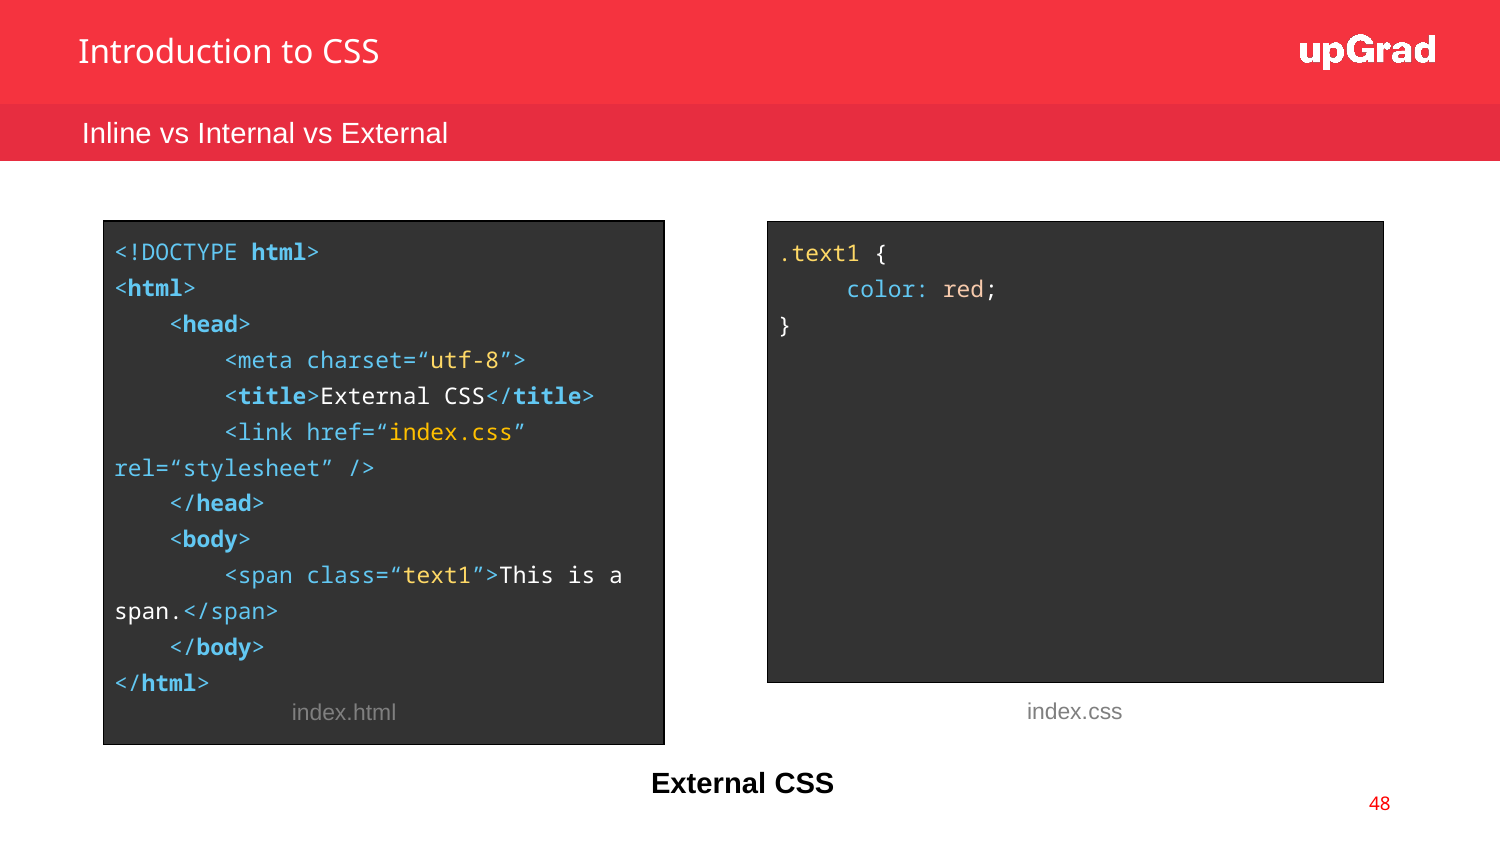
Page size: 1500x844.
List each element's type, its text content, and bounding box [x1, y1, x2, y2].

text_box index.html [276, 689, 413, 733]
text_box Introduction to CSS [63, 20, 768, 87]
text_box index.css [1012, 689, 1139, 732]
slide_number 48 [1068, 782, 1406, 828]
table_header <!DOCTYPE html> <html> <head> <meta charset=“utf-8”> <title>External CSS</title> <link href=“index.css” rel=“stylesheet” /> </head> <body> <span class=“text1”>This is a span.</span> </body> </html> [104, 222, 663, 744]
table_header .text1 { color: red; } [768, 222, 1383, 682]
text_box [0, 104, 1500, 161]
text_box Inline vs Internal vs External [66, 107, 488, 158]
text_box External CSS [636, 756, 913, 807]
picture [1300, 34, 1435, 70]
